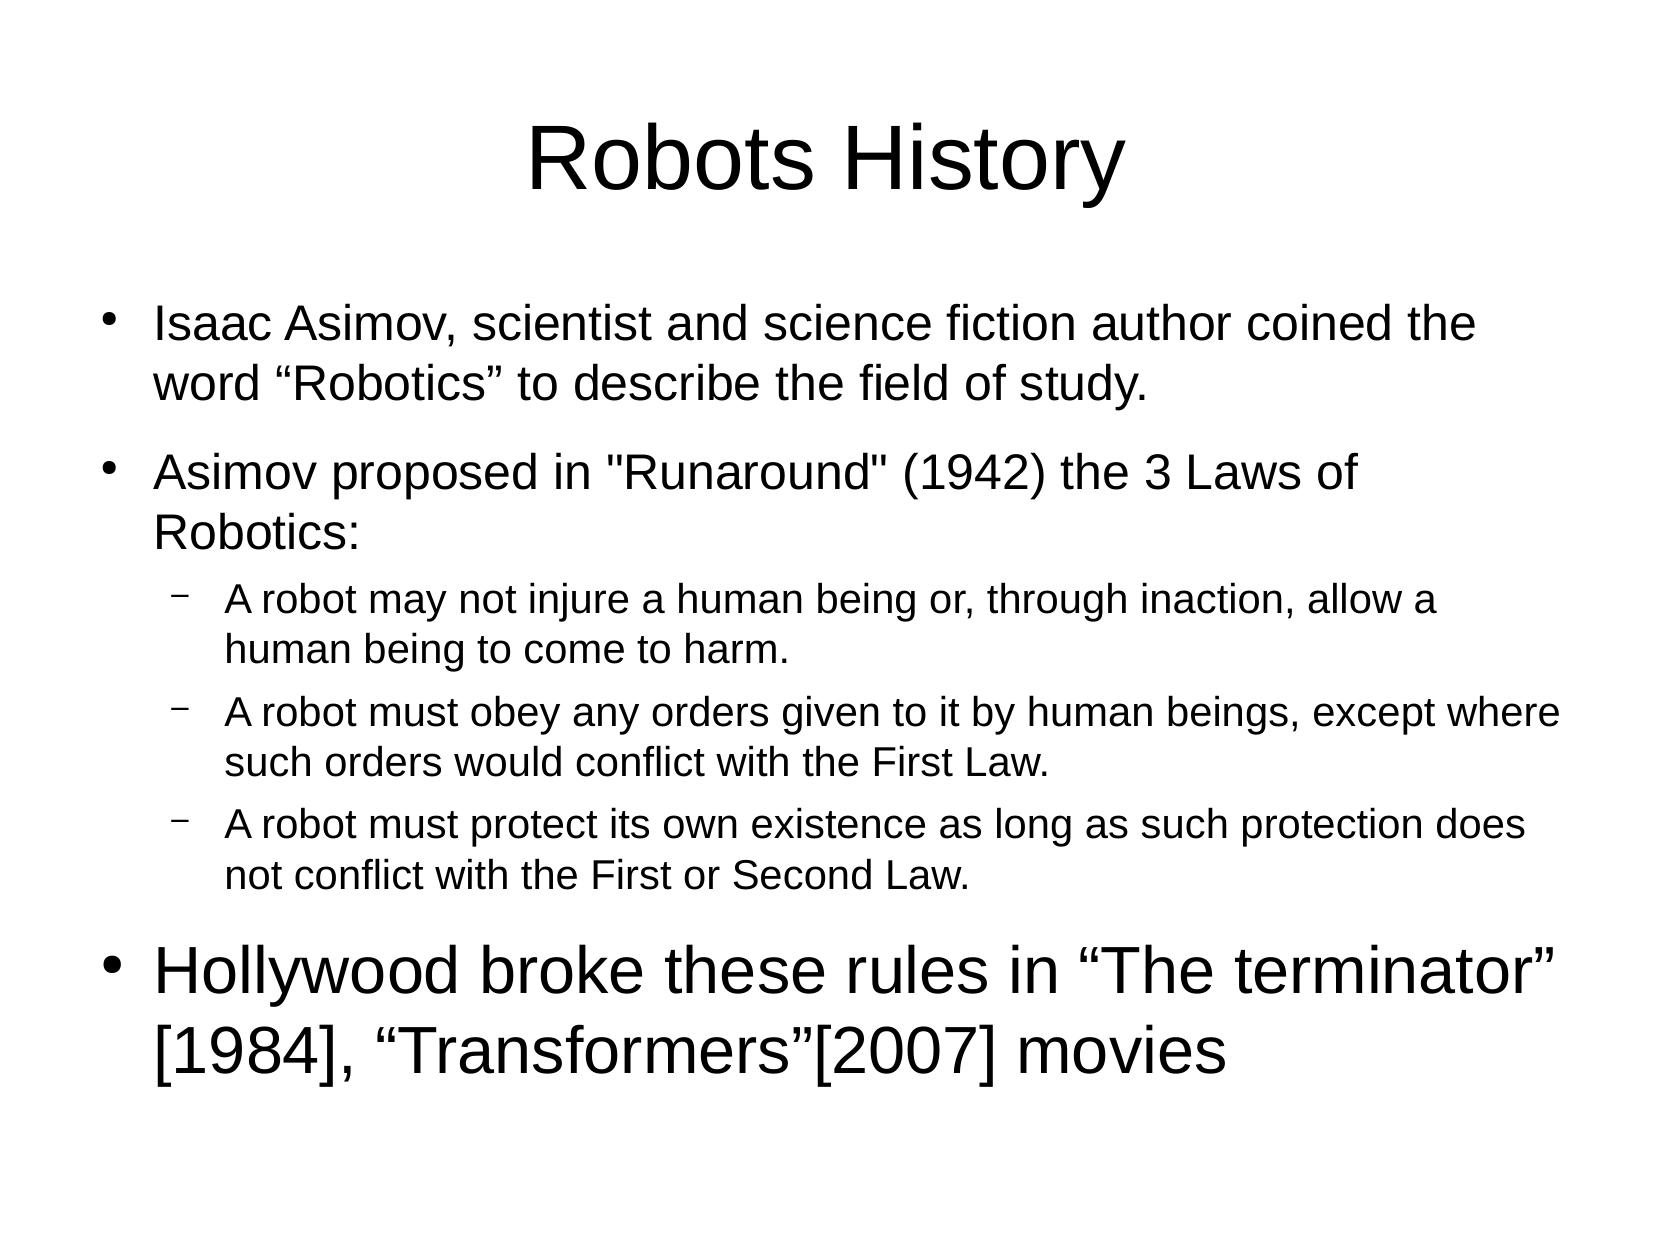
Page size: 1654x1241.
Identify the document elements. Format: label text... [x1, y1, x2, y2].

title Robots History [82, 49, 1571, 257]
list Isaac Asimov, scientist and science fiction author coined the word “Robotics” to describe the field of study. Asimov proposed in "Runaround" (1942) the 3 Laws of Robotics: A robot may not injure a human being or, through inaction, allow a human being to come to harm. A robot must obey any orders given to it by human beings, except where such orders would conflict with the First Law. A robot must protect its own existence as long as such protection does not conflict with the First or Second Law. Hollywood broke these rules in “The terminator” [1984], “Transformers”[2007] movies [82, 290, 1571, 1010]
